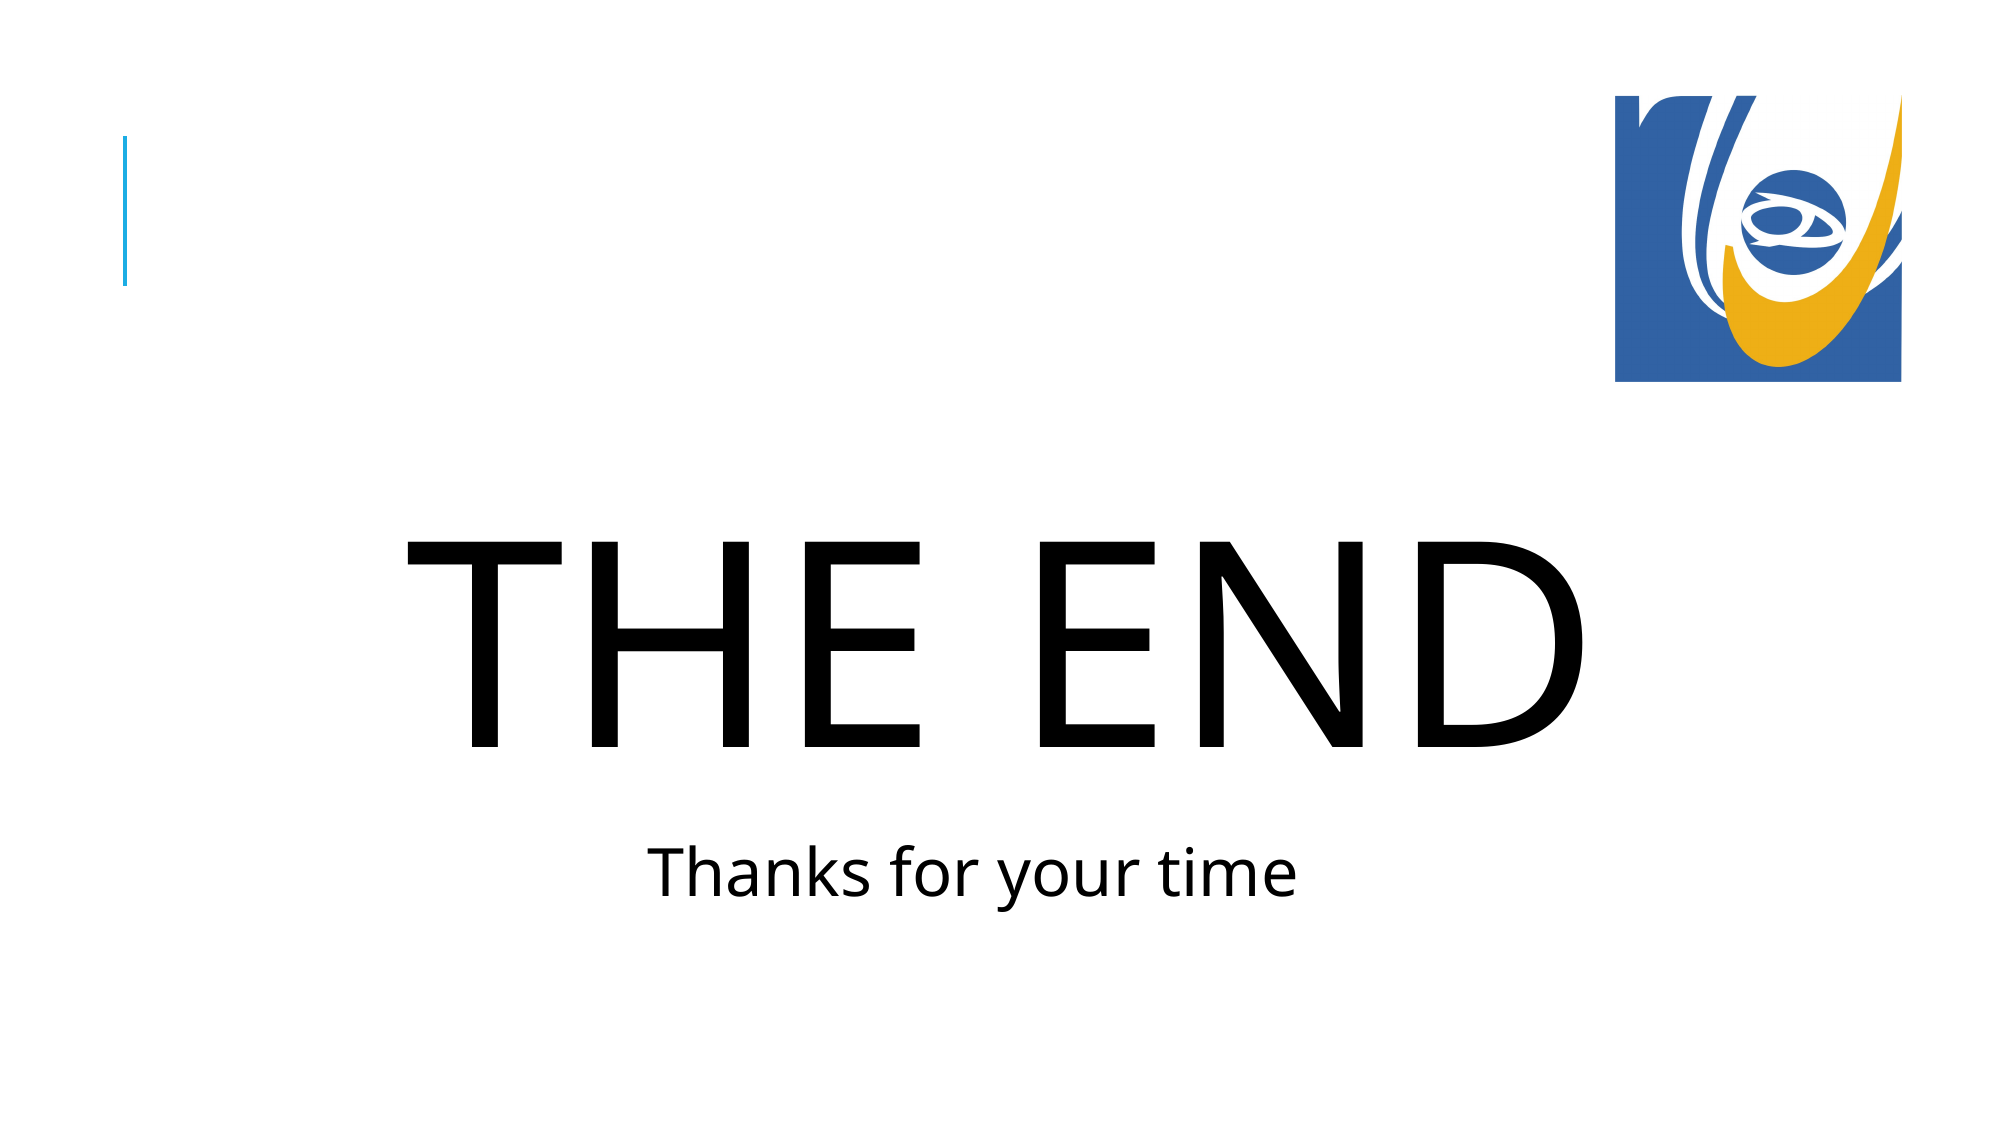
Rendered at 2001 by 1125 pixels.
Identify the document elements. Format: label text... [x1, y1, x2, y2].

list THE END Thanks for your time [168, 375, 1763, 1035]
picture [1615, 95, 1902, 382]
